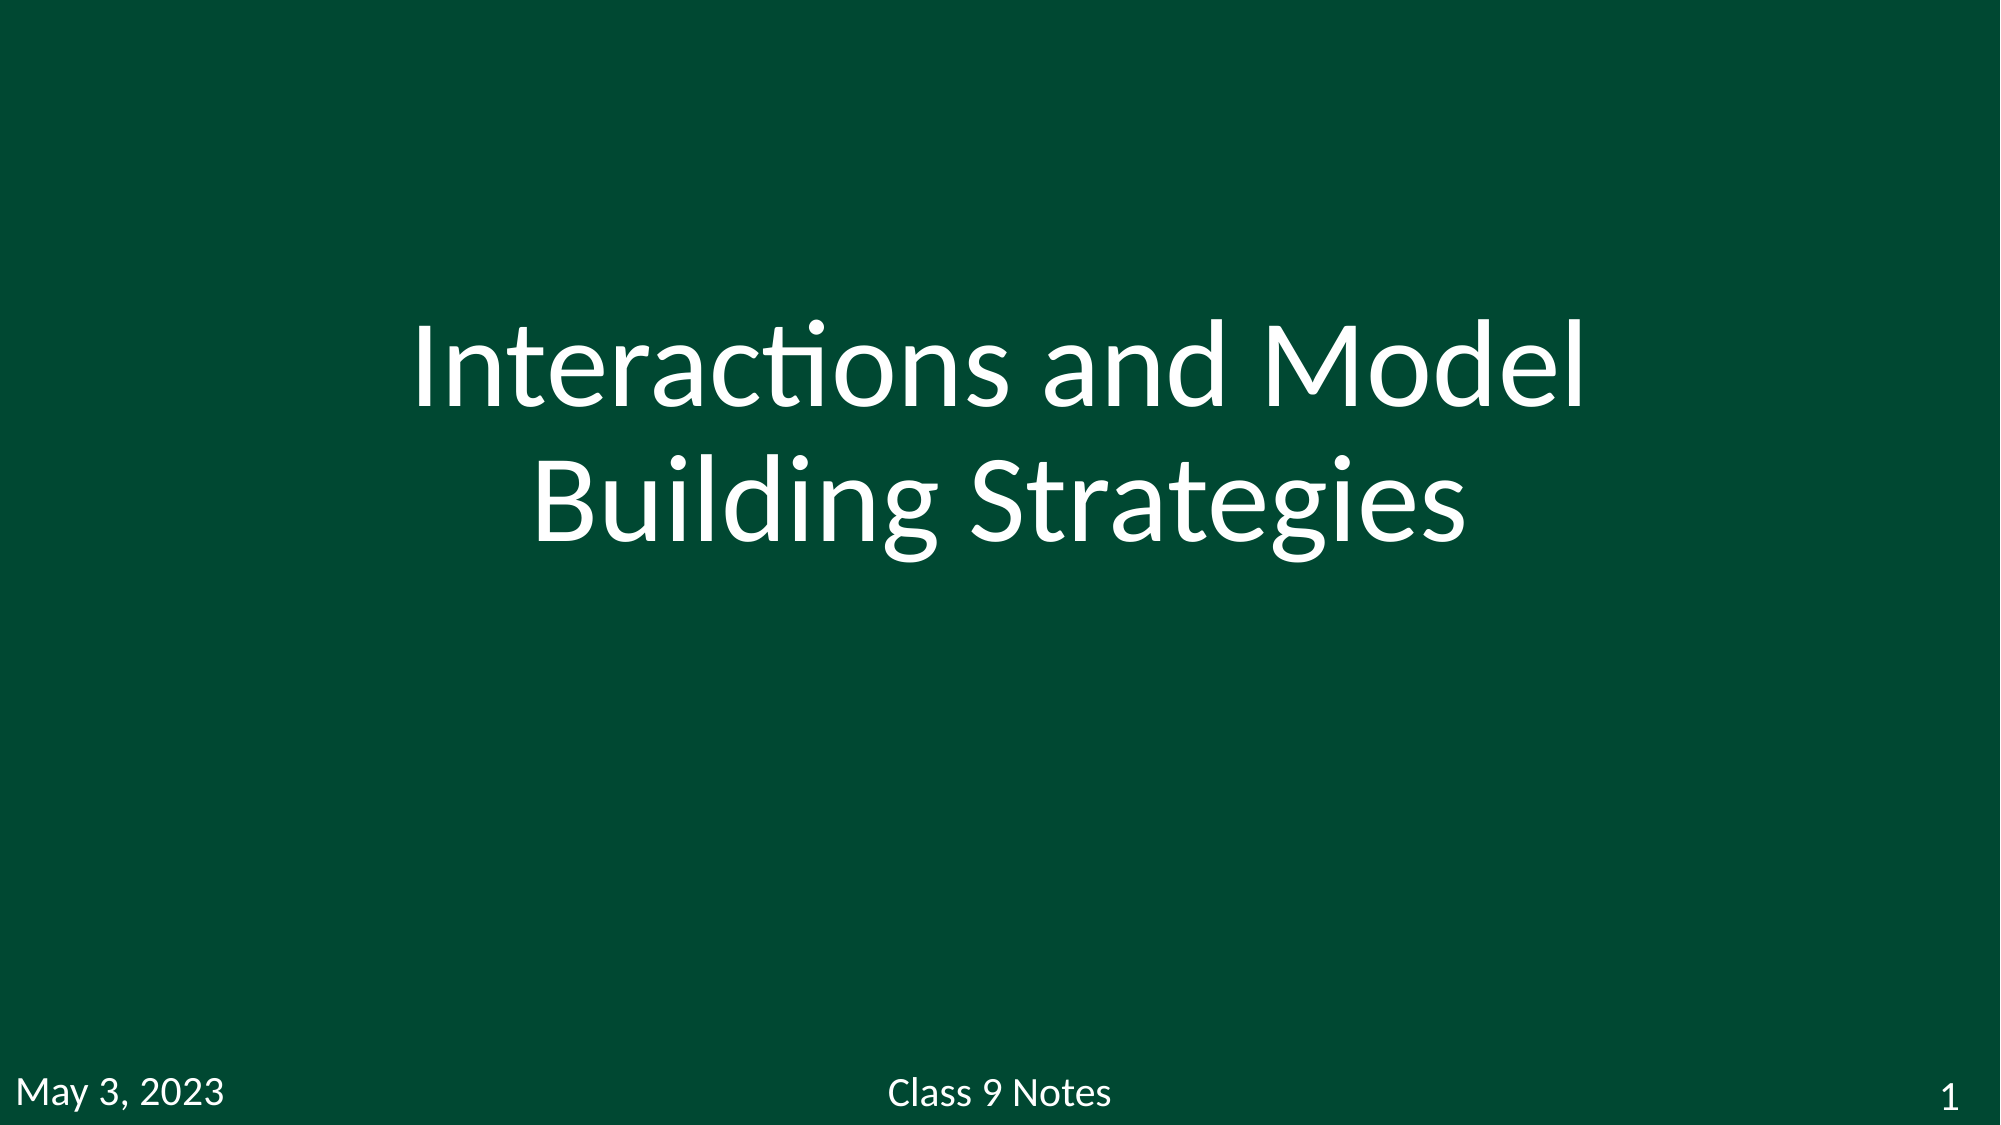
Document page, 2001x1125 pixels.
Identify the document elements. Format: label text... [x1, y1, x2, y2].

footer Class 9 Notes [662, 1071, 1338, 1109]
title Interactions and Model Building Strategies [249, 184, 1750, 576]
slide_number 1 [1524, 1074, 1975, 1113]
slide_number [0, 1071, 450, 1107]
